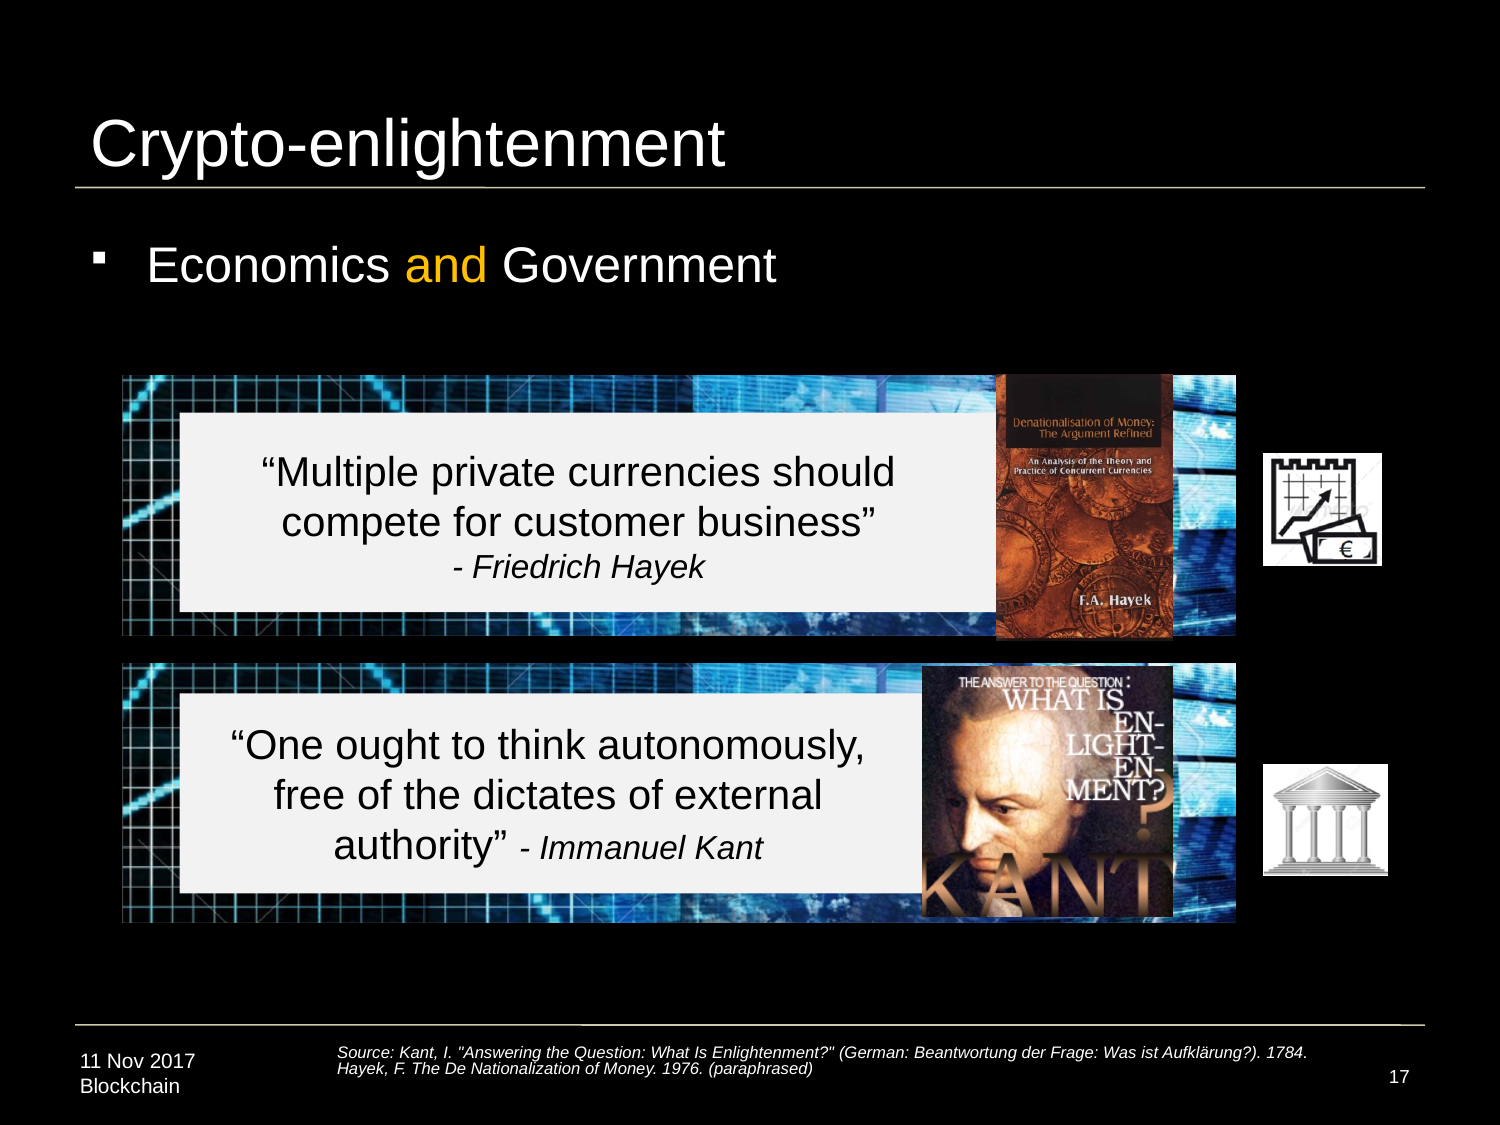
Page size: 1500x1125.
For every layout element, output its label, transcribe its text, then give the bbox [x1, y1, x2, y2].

slide_number 16 [862, 1037, 1425, 1103]
text_box Economics and Government [75, 224, 1400, 350]
title Crypto-enlightenment [75, 45, 1425, 188]
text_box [122, 374, 1382, 642]
text_box Source: Kant, I. "Answering the Question: What Is Enlightenment?" (German: Beantwortung der Frage: Was ist Aufklärung?). 1784. Hayek, F. The De Nationalization of Money. 1976. (paraphrased) [322, 1038, 1335, 1088]
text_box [122, 662, 1388, 923]
